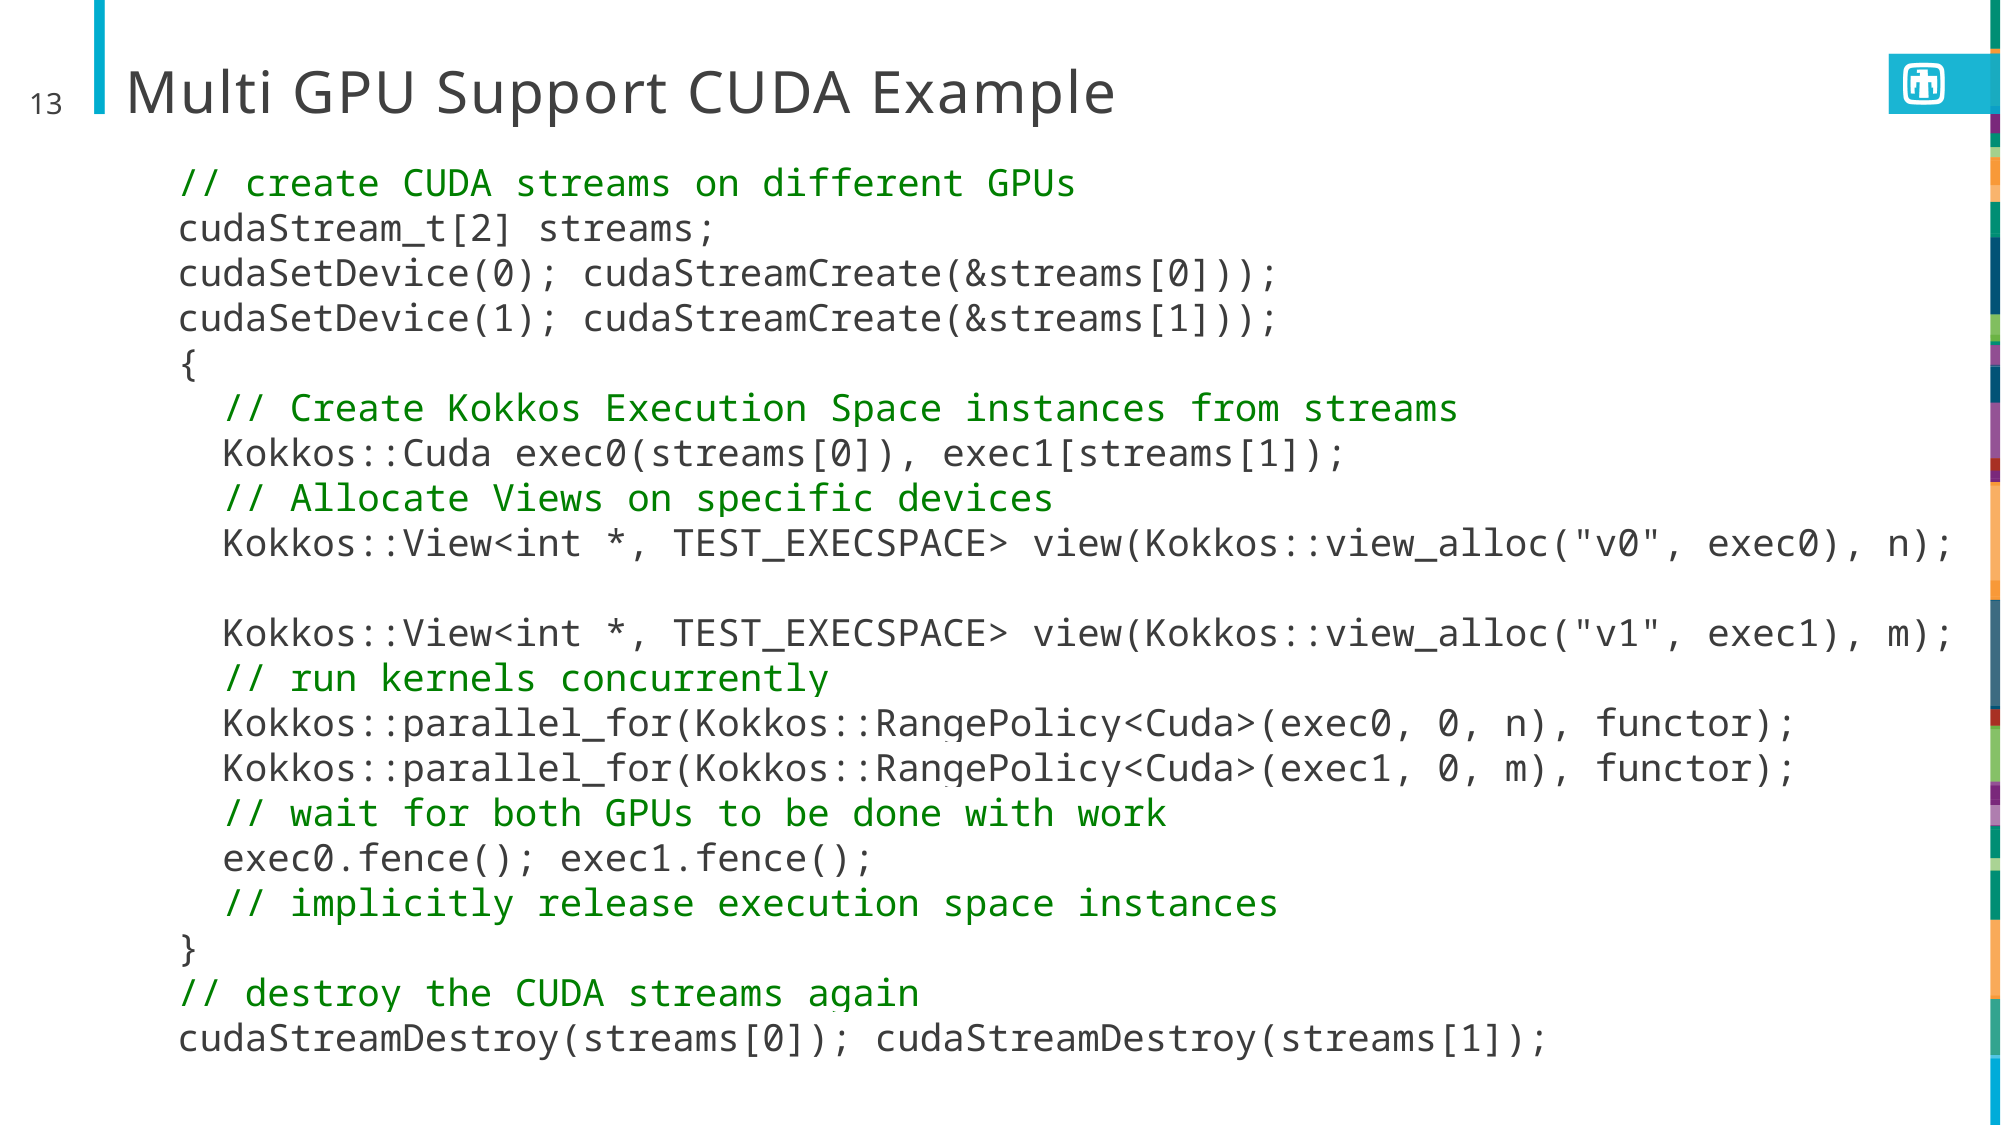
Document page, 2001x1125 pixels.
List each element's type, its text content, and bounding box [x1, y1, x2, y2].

picture [0, 0, 2001, 1125]
title Multi GPU Support CUDA Example [118, 58, 1838, 153]
text_box // create CUDA streams on different GPUs cudaStream_t[2] streams; cudaSetDevice(0); cudaStreamCreate(&streams[0])); cudaSetDevice(1); cudaStreamCreate(&streams[1])); { // Create Kokkos Execution Space instances from streams Kokkos::Cuda exec0(streams[0]), exec1[streams[1]); // Allocate Views on specific devices Kokkos::View<int *, TEST_EXECSPACE> view(Kokkos::view_alloc("v0", exec0), n); Kokkos::View<int *, TEST_EXECSPACE> view(Kokkos::view_alloc("v1", exec1), m); // run kernels concurrently Kokkos::parallel_for(Kokkos::RangePolicy<Cuda>(exec0, 0, n), functor); Kokkos::parallel_for(Kokkos::RangePolicy<Cuda>(exec1, 0, m), functor); // wait for both GPUs to be done with work exec0.fence(); exec1.fence(); // implicitly release execution space instances } // destroy the CUDA streams again cudaStreamDestroy(streams[0]); cudaStreamDestroy(streams[1]); [162, 152, 1971, 1067]
slide_number 13 [0, 58, 92, 153]
